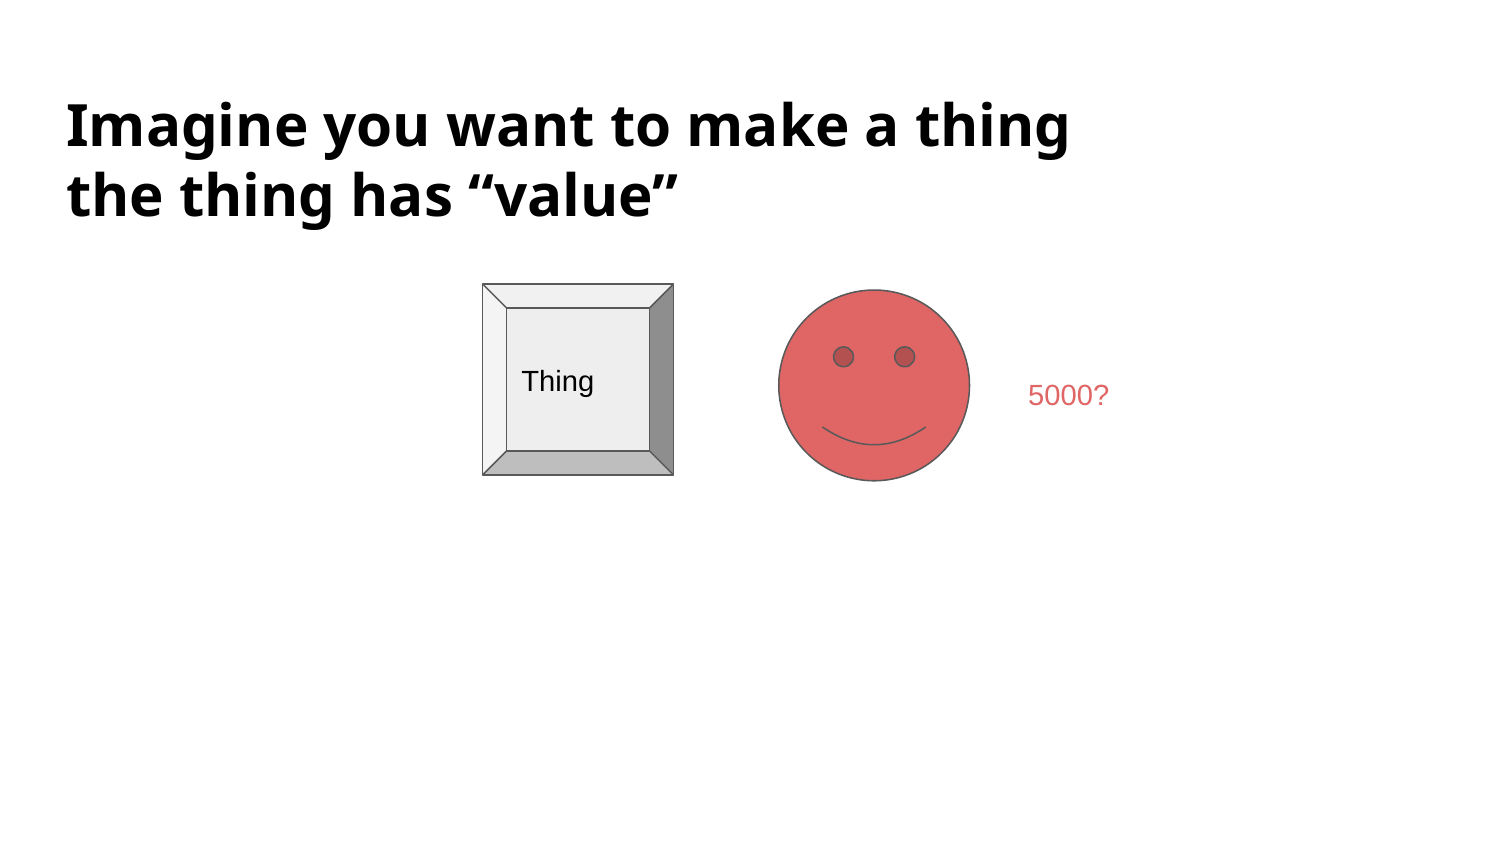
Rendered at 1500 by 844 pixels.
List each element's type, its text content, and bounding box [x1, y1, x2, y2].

text_box [894, 346, 915, 366]
text_box 5000? [1013, 361, 1500, 496]
text_box [834, 346, 854, 366]
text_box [483, 285, 506, 474]
text_box Thing [482, 284, 674, 475]
title Imagine you want to make a thing the thing has “value” [51, 72, 1449, 167]
text_box [778, 290, 970, 481]
text_box 250? [485, 451, 671, 474]
text_box [485, 285, 671, 307]
